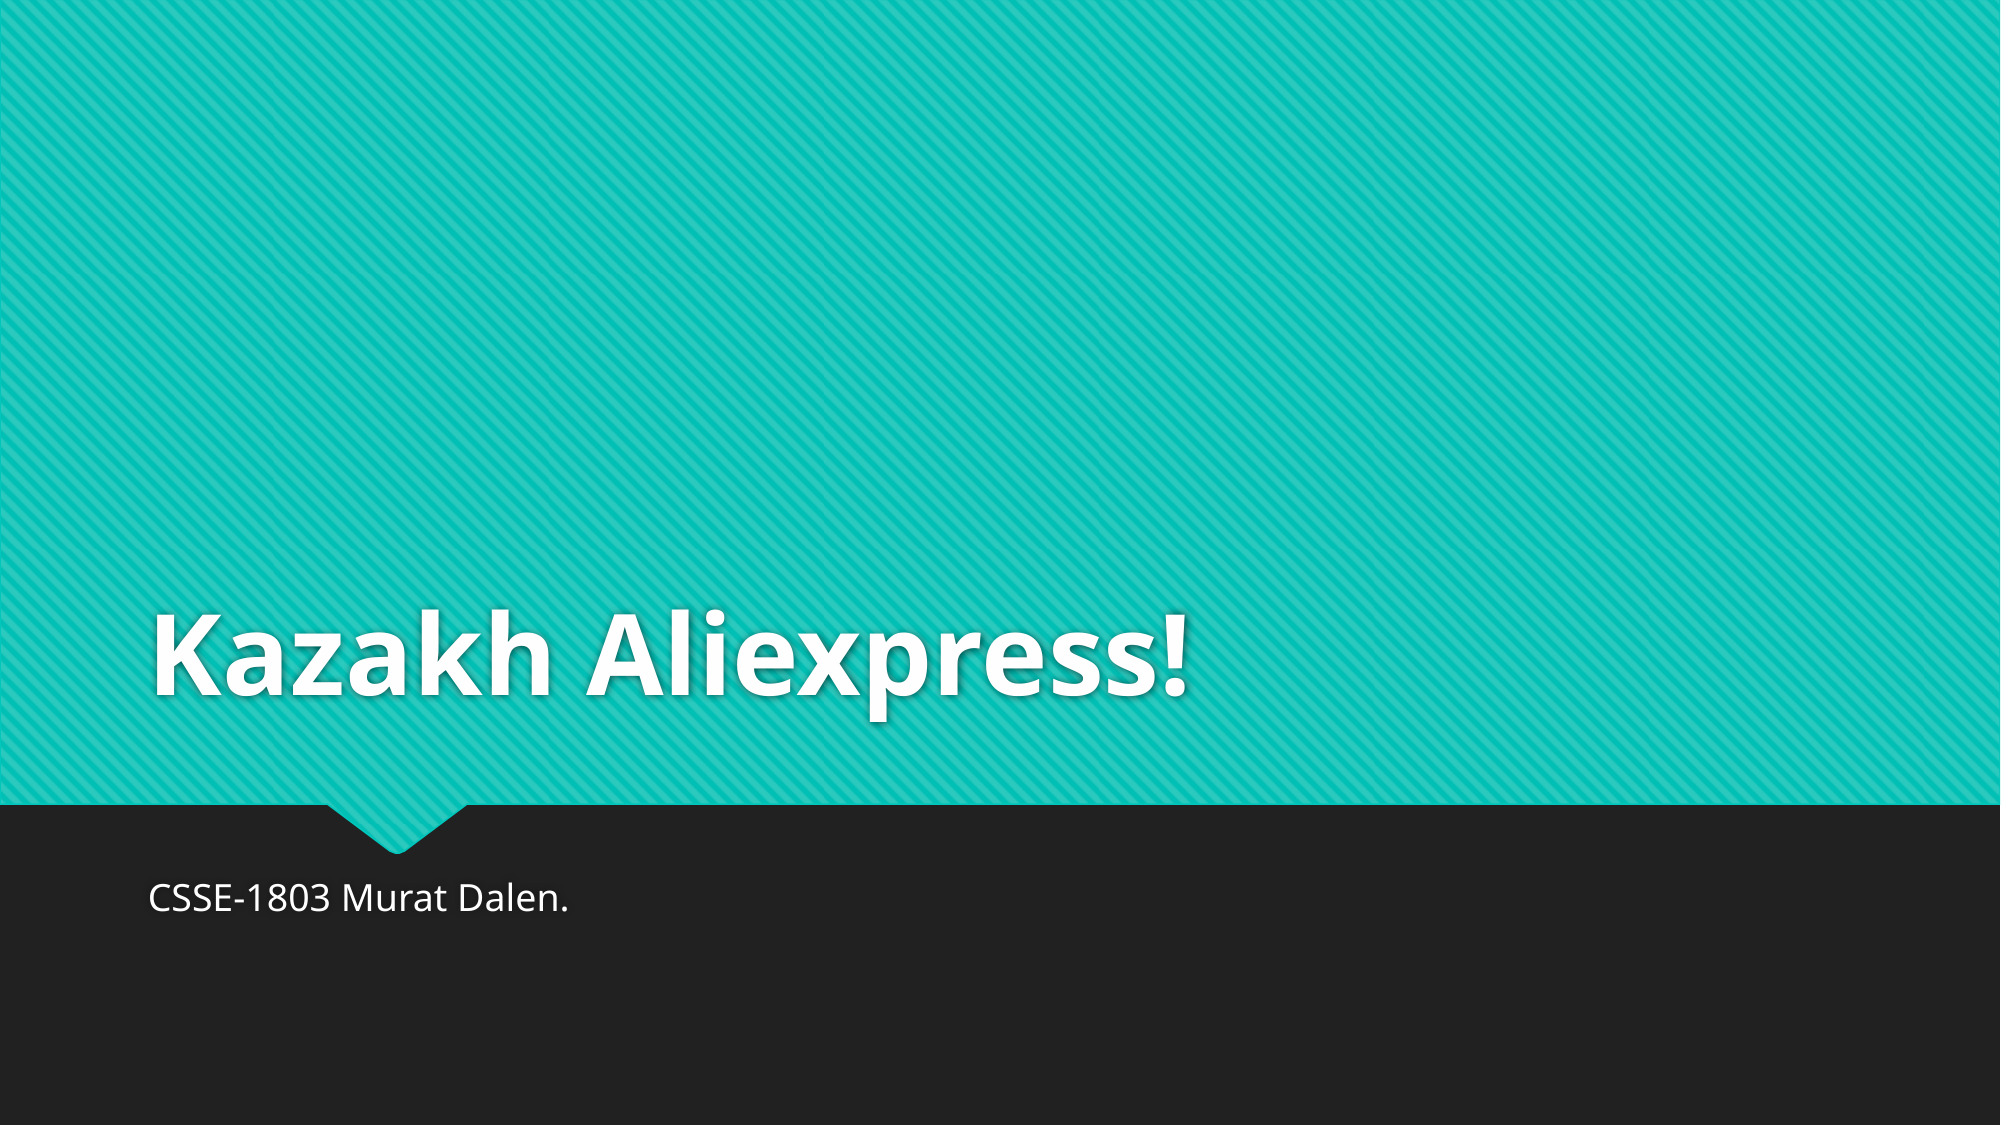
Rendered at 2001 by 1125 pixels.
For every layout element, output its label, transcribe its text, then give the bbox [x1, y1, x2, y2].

title Kazakh Aliexpress! [132, 237, 1868, 726]
subtitle CSSE-1803 Murat Dalen. [132, 866, 1868, 938]
